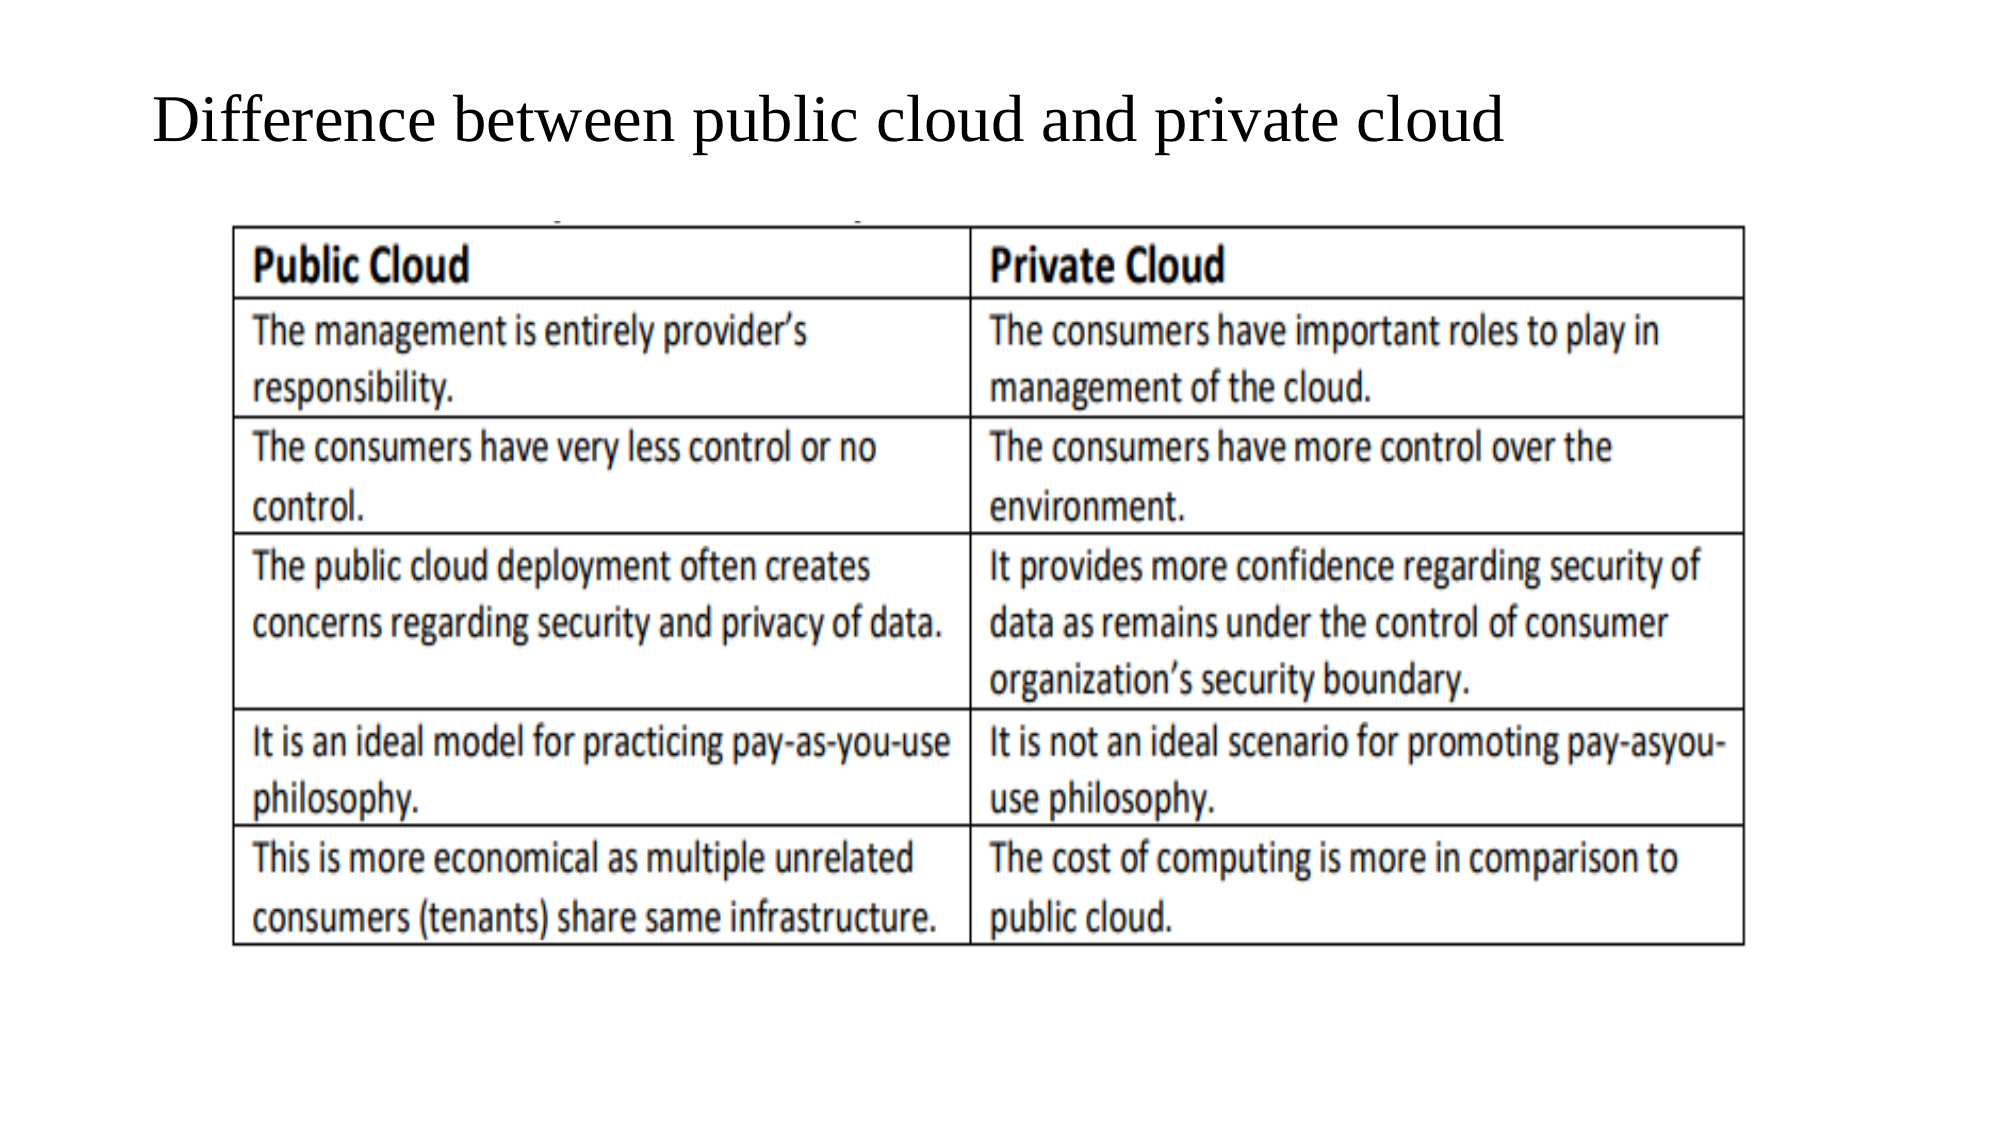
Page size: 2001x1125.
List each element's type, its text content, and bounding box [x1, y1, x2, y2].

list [217, 221, 1754, 975]
title Difference between public cloud and private cloud [137, 59, 1863, 181]
